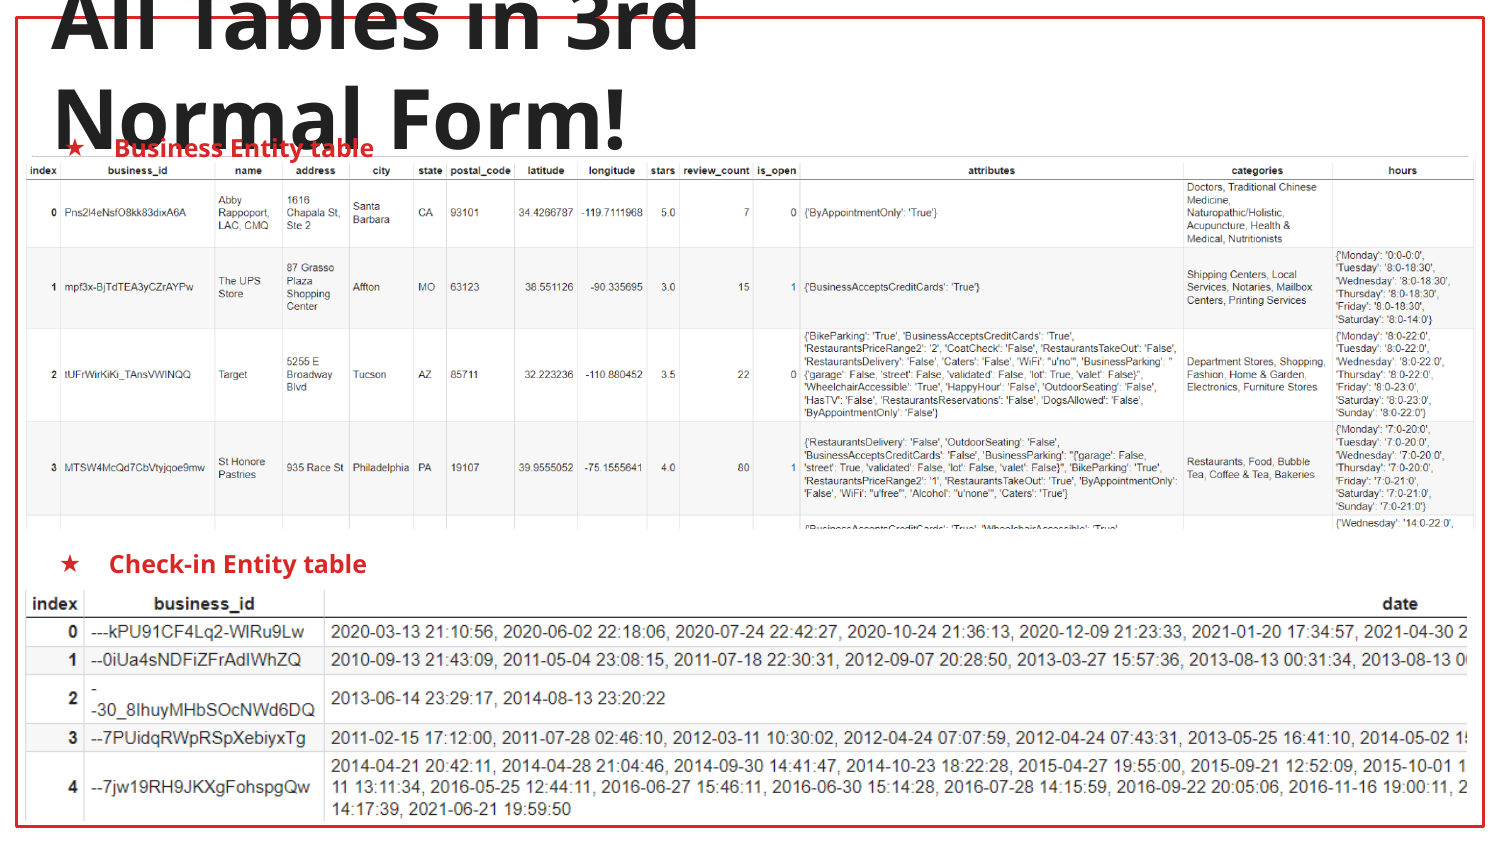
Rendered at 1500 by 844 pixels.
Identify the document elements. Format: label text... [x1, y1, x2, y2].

picture [23, 154, 1477, 529]
picture [23, 582, 1468, 822]
title All Tables in 3rd Normal Form! [36, 0, 1012, 153]
text_box Business Entity table [24, 112, 694, 153]
text_box Check-in Entity table [18, 531, 689, 587]
